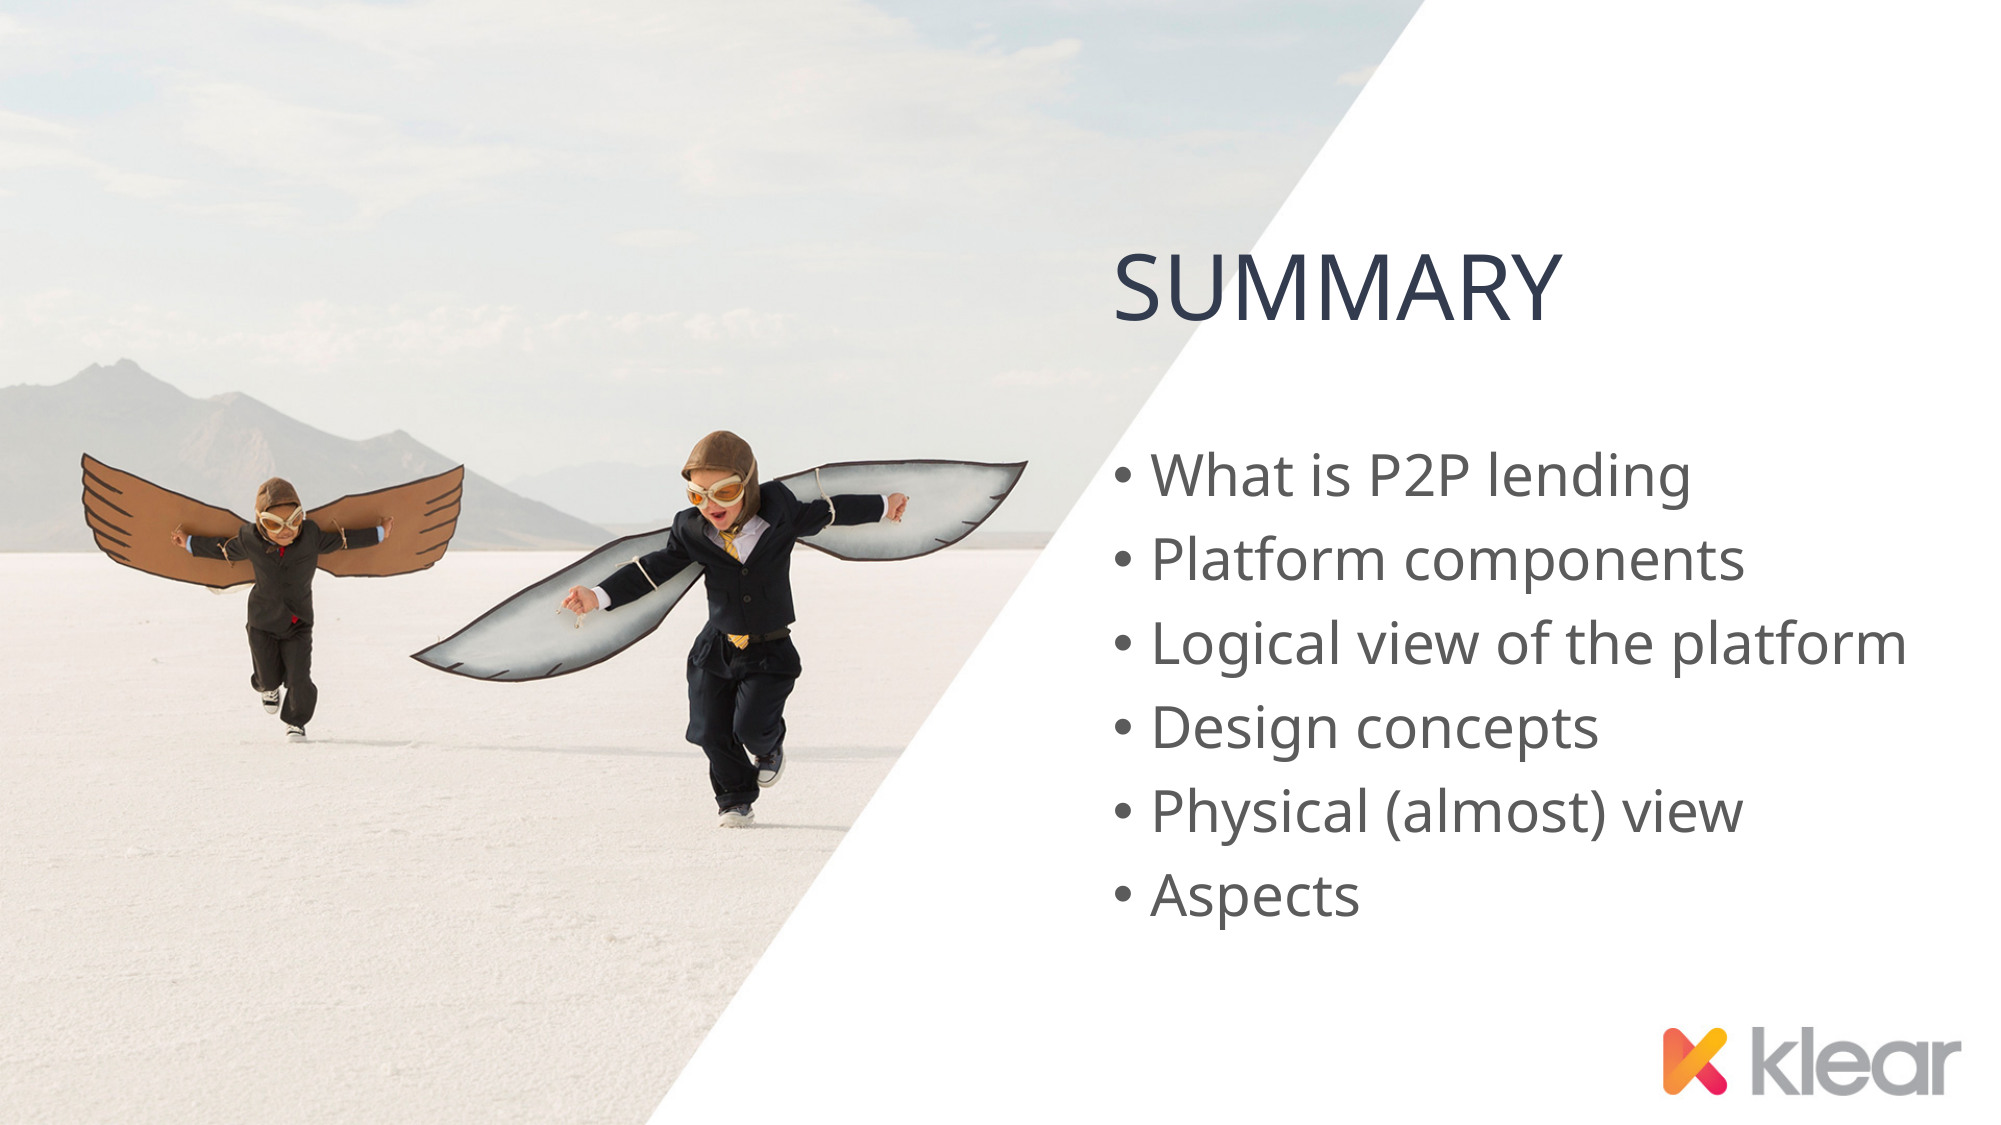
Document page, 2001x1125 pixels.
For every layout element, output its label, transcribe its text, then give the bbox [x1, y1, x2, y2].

picture [0, 0, 2001, 1125]
title SUMMARY [1097, 199, 1976, 383]
list What is P2P lending Platform components Logical view of the platform Design concepts Physical (almost) view Aspects [1097, 439, 2000, 1102]
